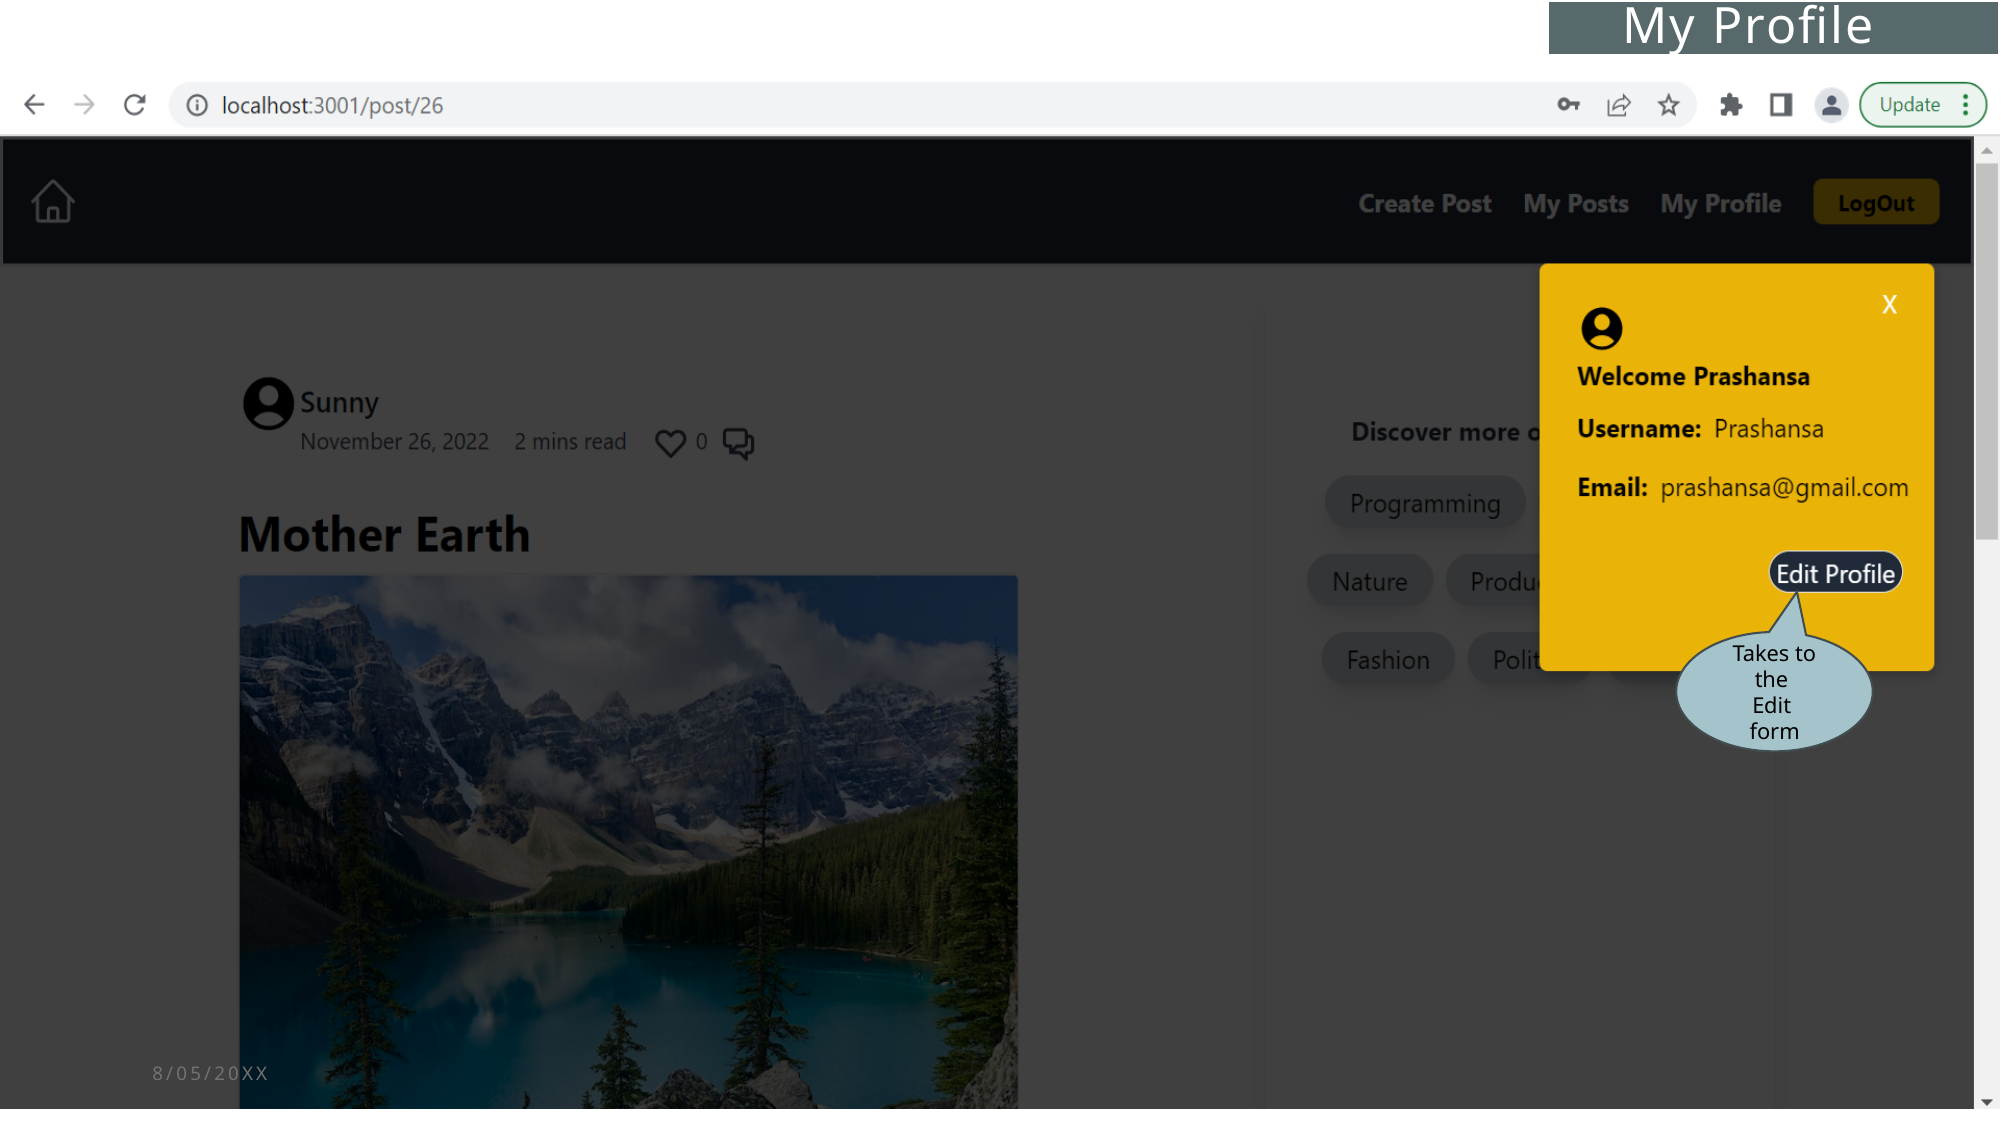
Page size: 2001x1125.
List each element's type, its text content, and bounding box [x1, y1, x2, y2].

title My Profile [1546, 0, 2000, 57]
picture [0, 79, 2000, 1109]
